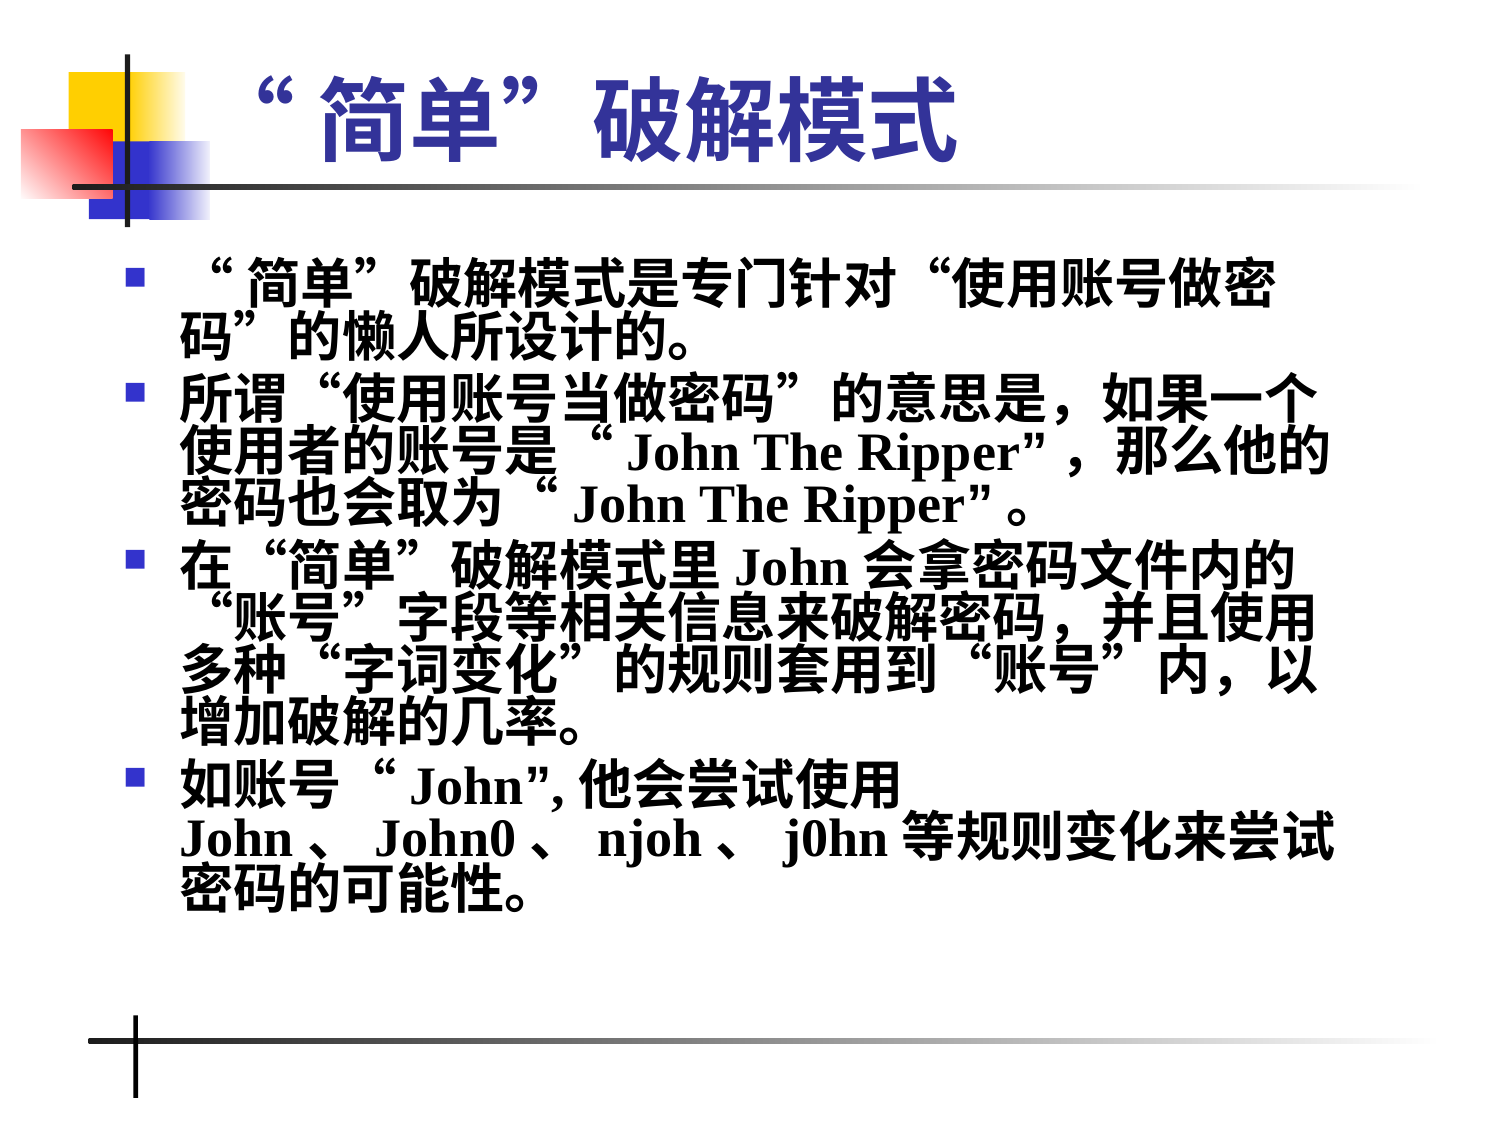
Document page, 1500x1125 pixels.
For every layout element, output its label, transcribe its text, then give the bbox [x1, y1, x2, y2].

title “简单”破解模式 [188, 23, 1468, 181]
list “简单”破解模式是专门针对“使用账号做密码”的懒人所设计的。 所谓“使用账号当做密码”的意思是，如果一个使用者的账号是“John The Ripper”，那么他的密码也会取为“John The Ripper”。 在“简单”破解模式里John会拿密码文件内的“账号”字段等相关信息来破解密码，并且使用多种“字词变化”的规则套用到“账号”内，以增加破解的几率。 如账号“John”,他会尝试使用John、John0、njoh、j0hn等规则变化来尝试密码的可能性。 [107, 254, 1384, 931]
